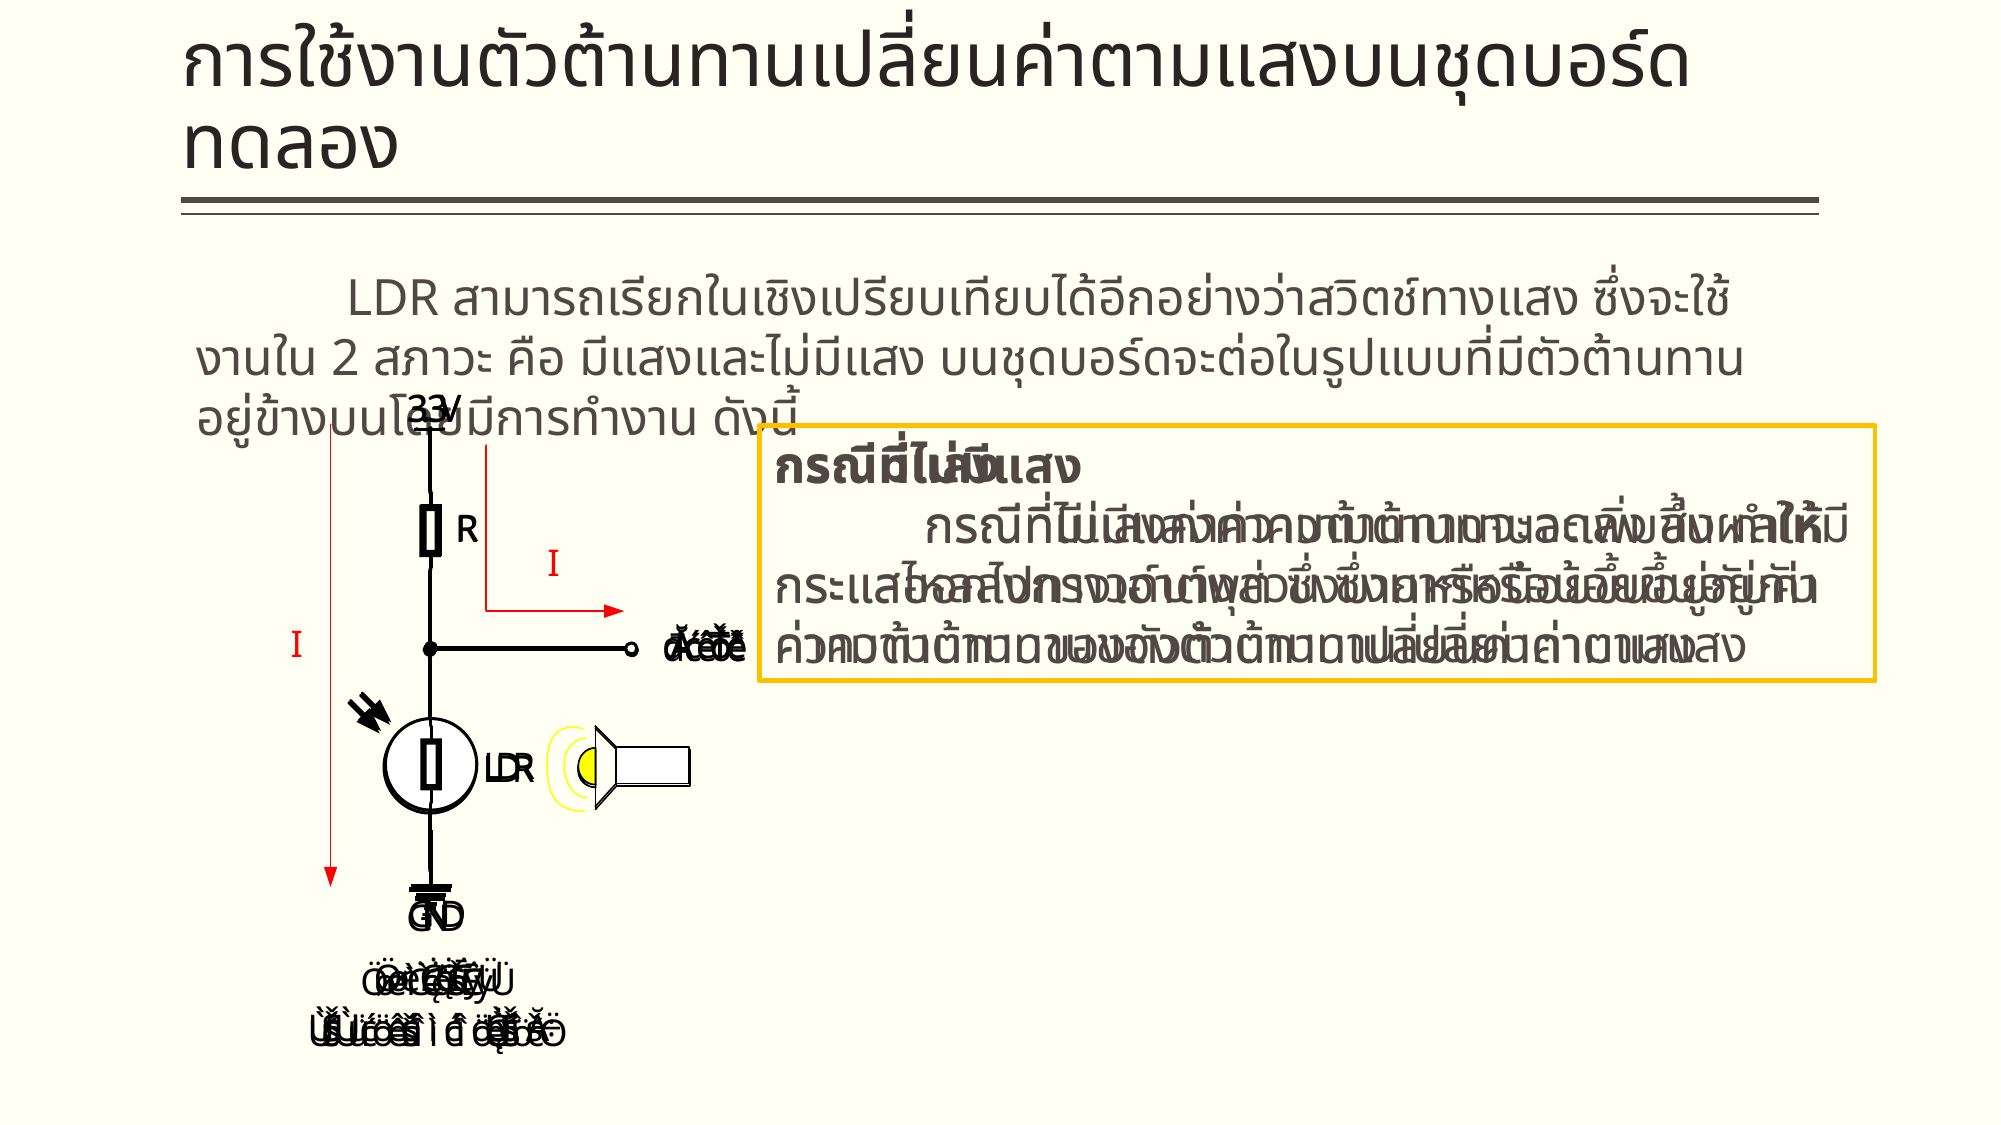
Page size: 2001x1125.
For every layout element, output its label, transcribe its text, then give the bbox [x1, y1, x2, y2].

title การใช้งานตัวต้านทานเปลี่ยนค่าตามแสงบนชุดบอร์ดทดลอง [181, 12, 1819, 193]
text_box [270, 379, 1875, 1077]
text_box LDR สามารถเรียกในเชิงเปรียบเทียบได้อีกอย่างว่าสวิตช์ทางแสง ซึ่งจะใช้งานใน 2 สภาวะ คือ มีแสงและไม่มีแสง บนชุดบอร์ดจะต่อในรูปแบบที่มีตัวต้านทานอยู่ข้างบนโดยมีการทำงาน ดังนี้ [181, 258, 1798, 454]
